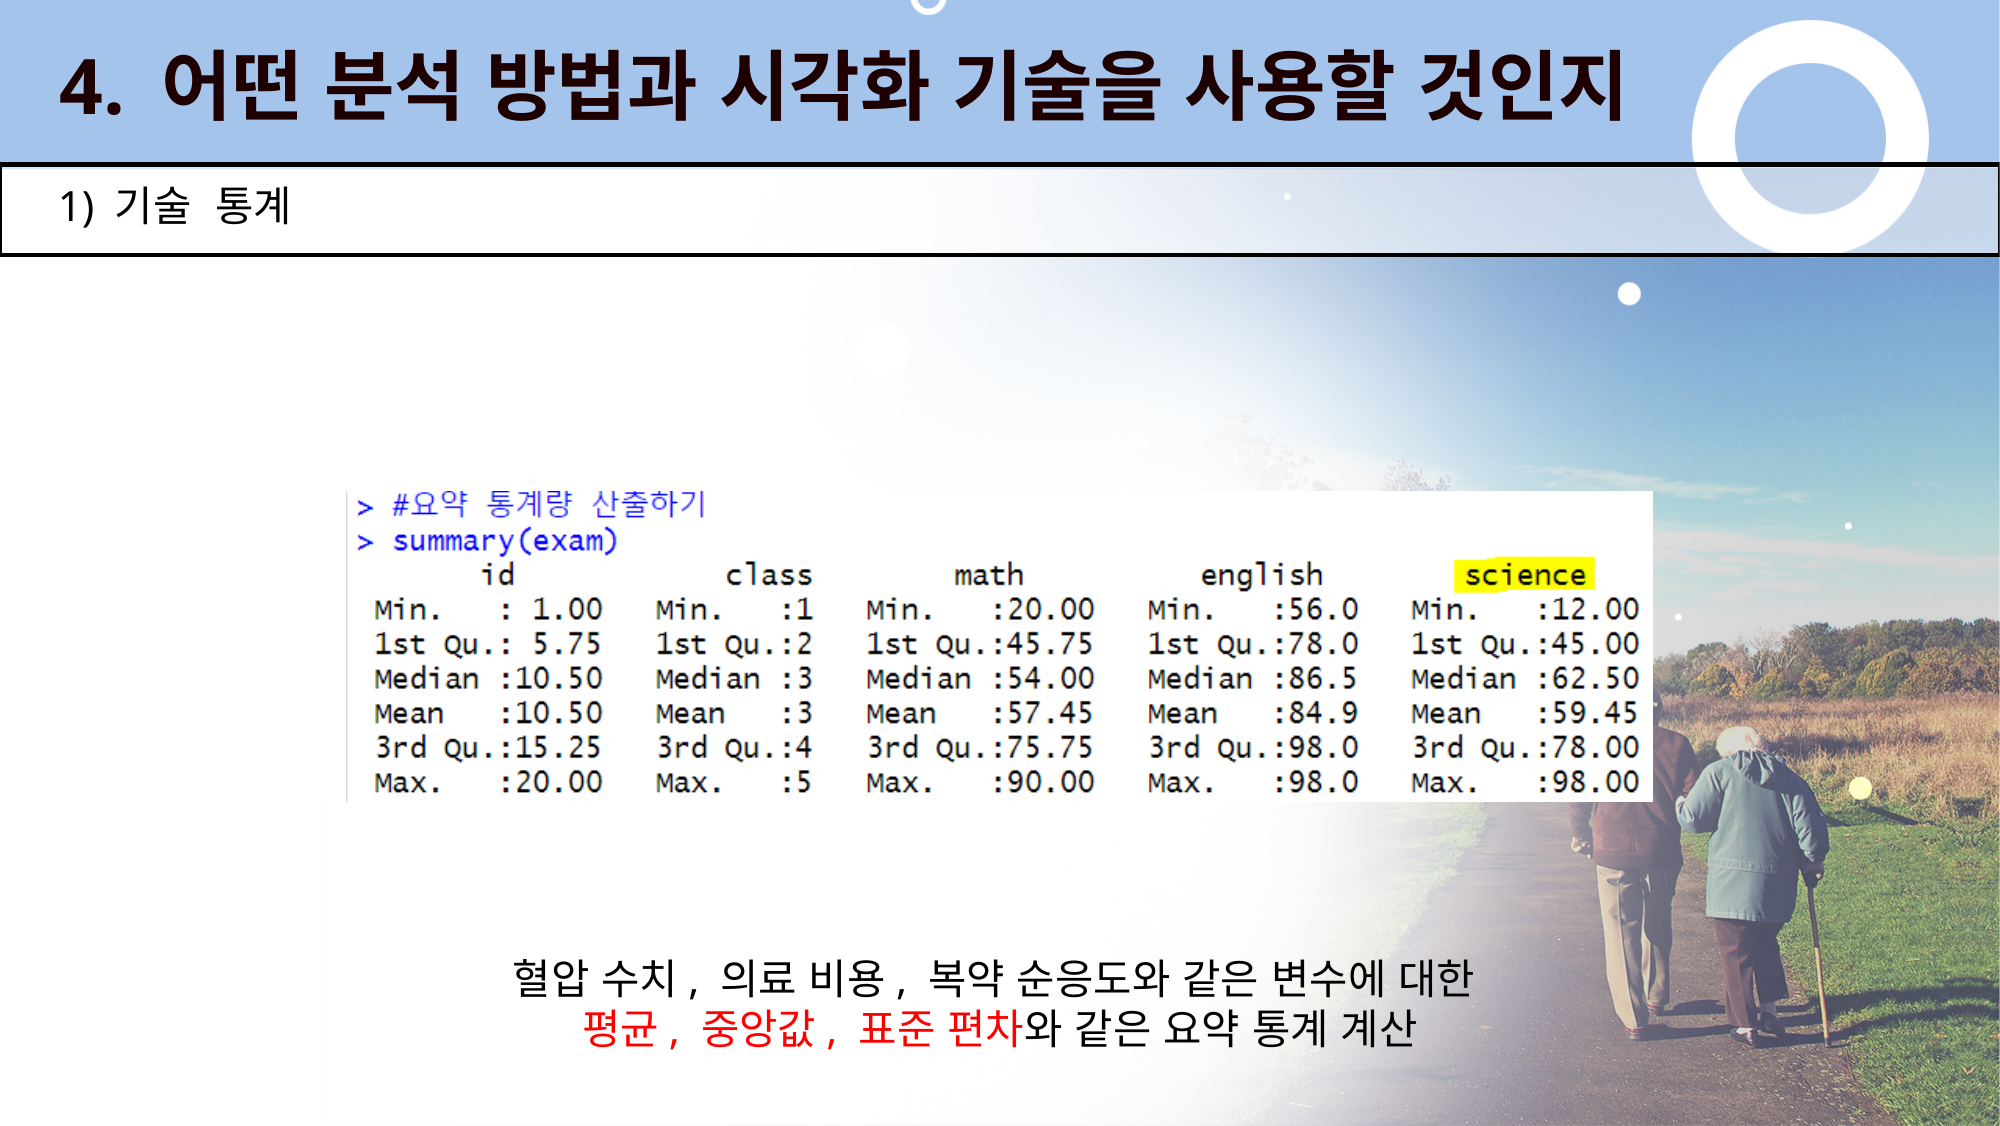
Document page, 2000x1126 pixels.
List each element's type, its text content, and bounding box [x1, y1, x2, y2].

picture [0, 257, 2000, 1126]
text_box [0, 162, 2000, 257]
text_box 1) 기술 통계 [43, 172, 457, 238]
title 4. 어떤 분석 방법과 시각화 기술을 사용할 것인지 [43, 18, 1709, 150]
text_box 혈압 수치, 의료 비용, 복약 순응도와 같은 변수에 대한 평균, 중앙값, 표준 편차와 같은 요약 통계 계산 [184, 945, 1815, 1060]
picture [0, 0, 2000, 162]
